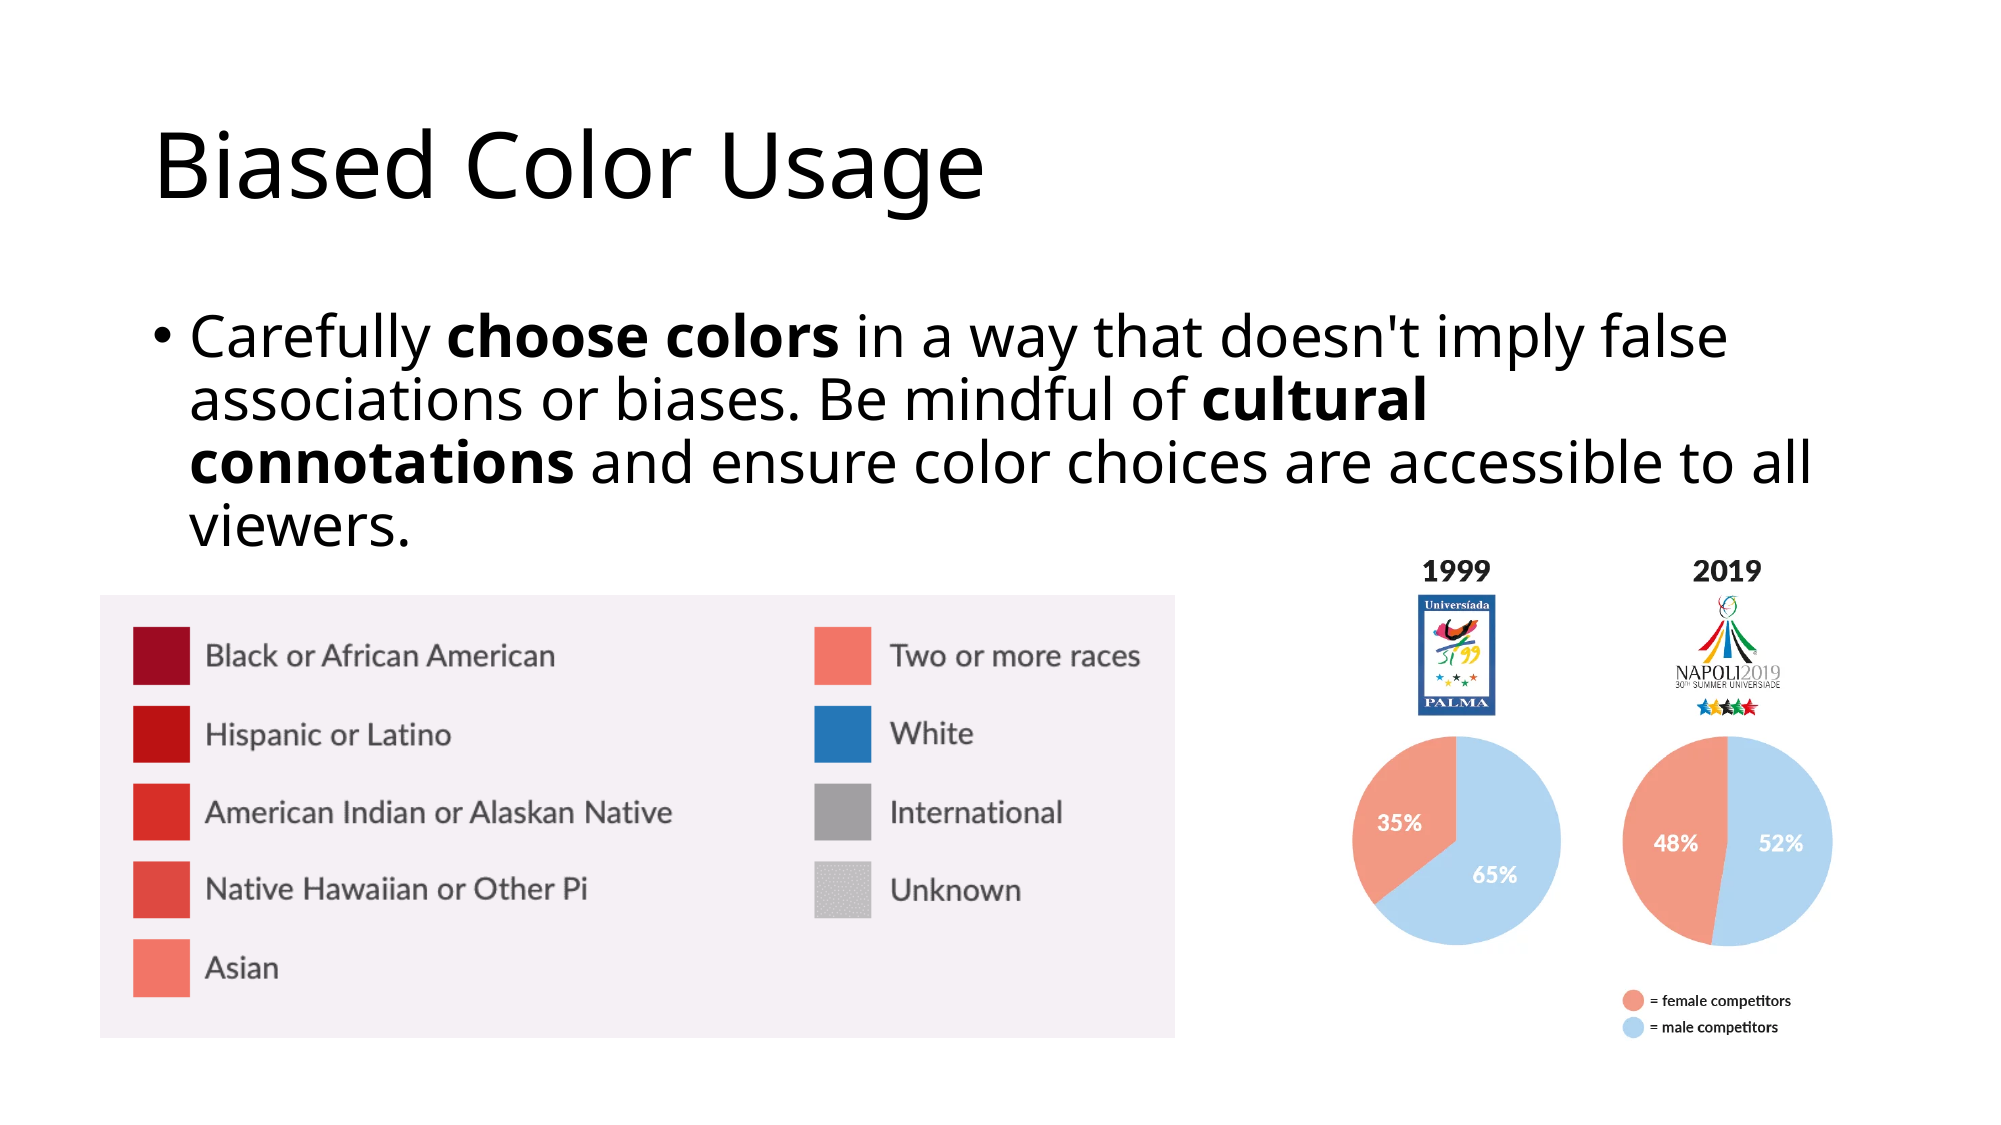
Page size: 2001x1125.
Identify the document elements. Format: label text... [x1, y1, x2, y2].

picture [100, 594, 1176, 1039]
list Carefully choose colors in a way that doesn't imply false associations or biases. Be mindful of cultural connotations and ensure color choices are accessible to all viewers. [137, 299, 1863, 1014]
title Biased Color Usage [137, 59, 1863, 278]
picture [1321, 521, 1863, 1063]
